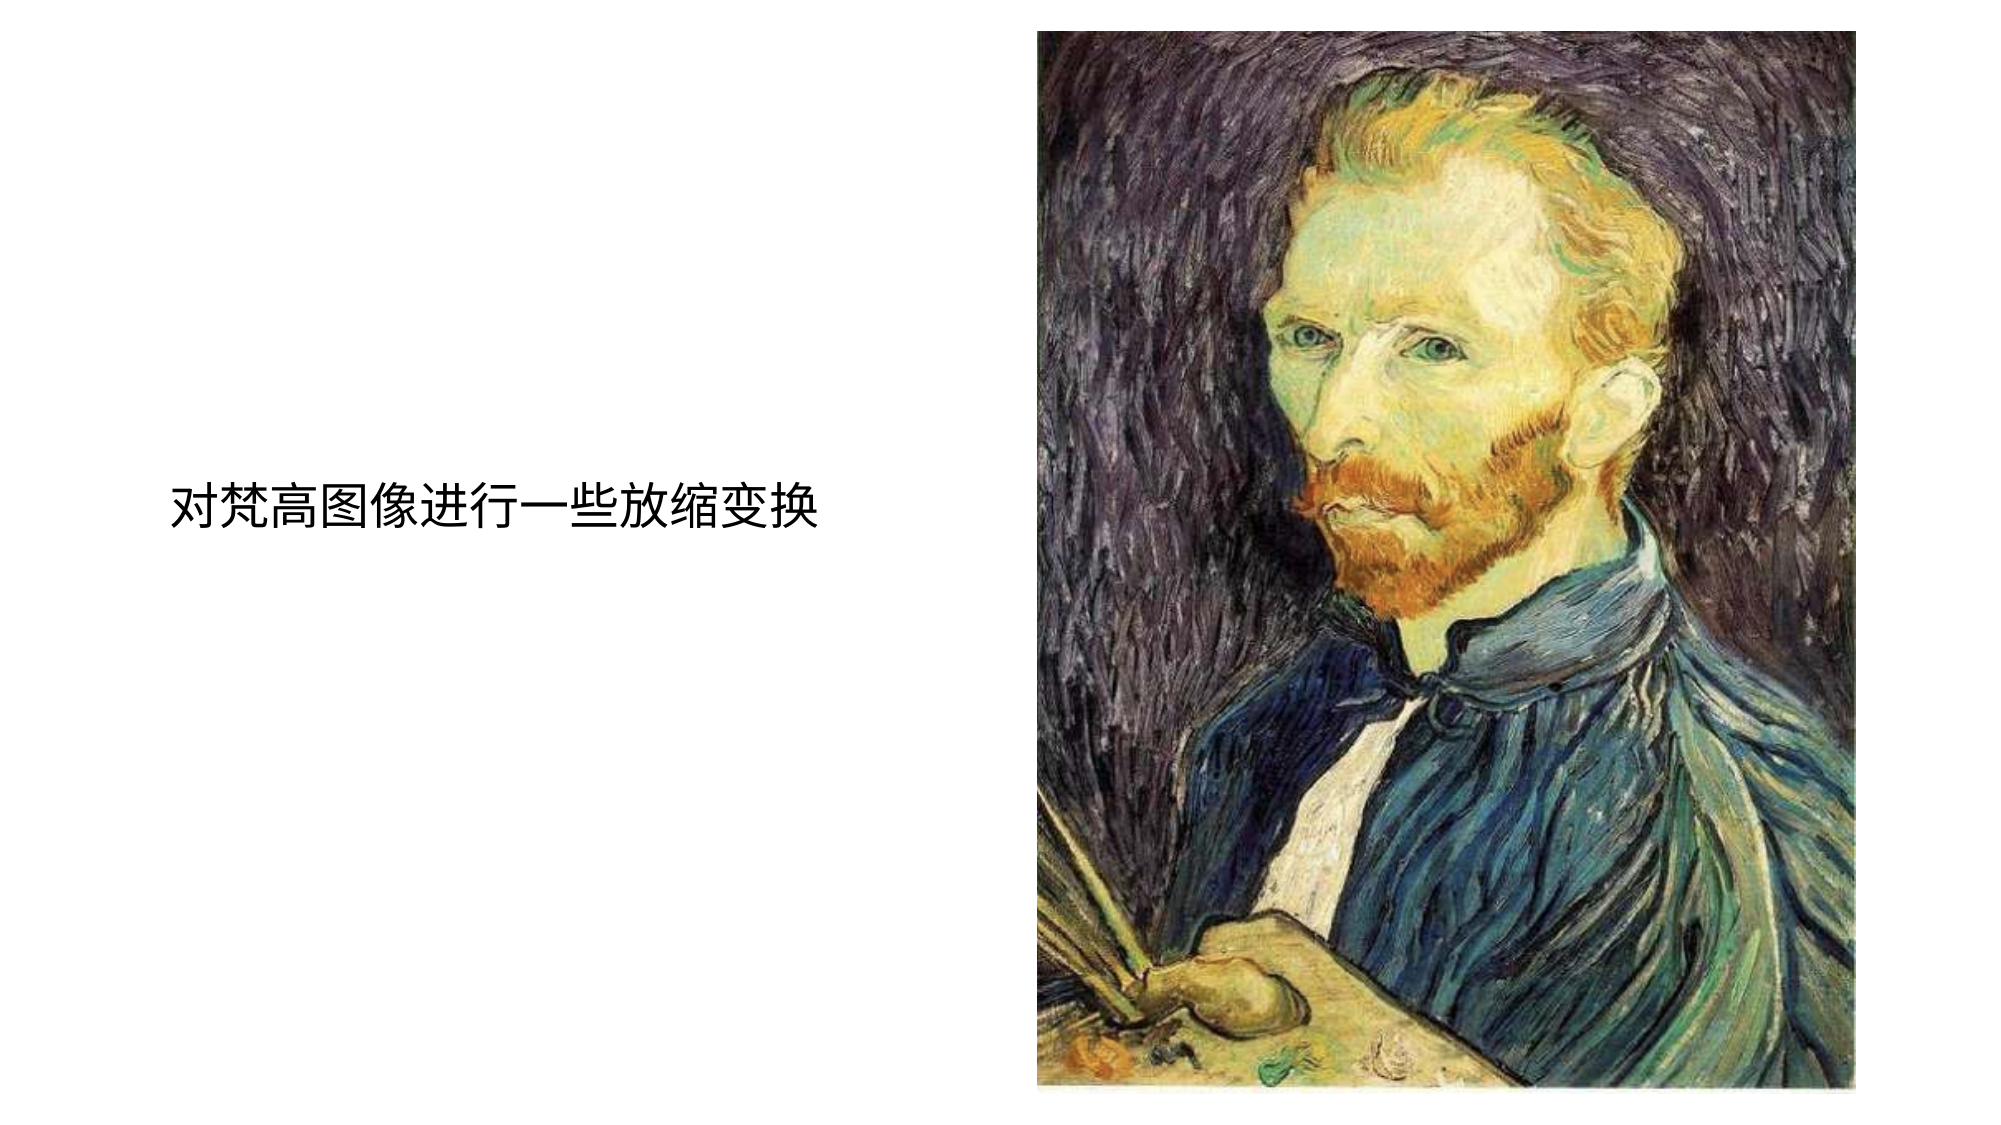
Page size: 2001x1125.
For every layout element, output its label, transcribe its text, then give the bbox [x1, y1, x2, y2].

text_box 对梵高图像进行一些放缩变换 [154, 467, 974, 542]
picture [1037, 31, 1856, 1094]
